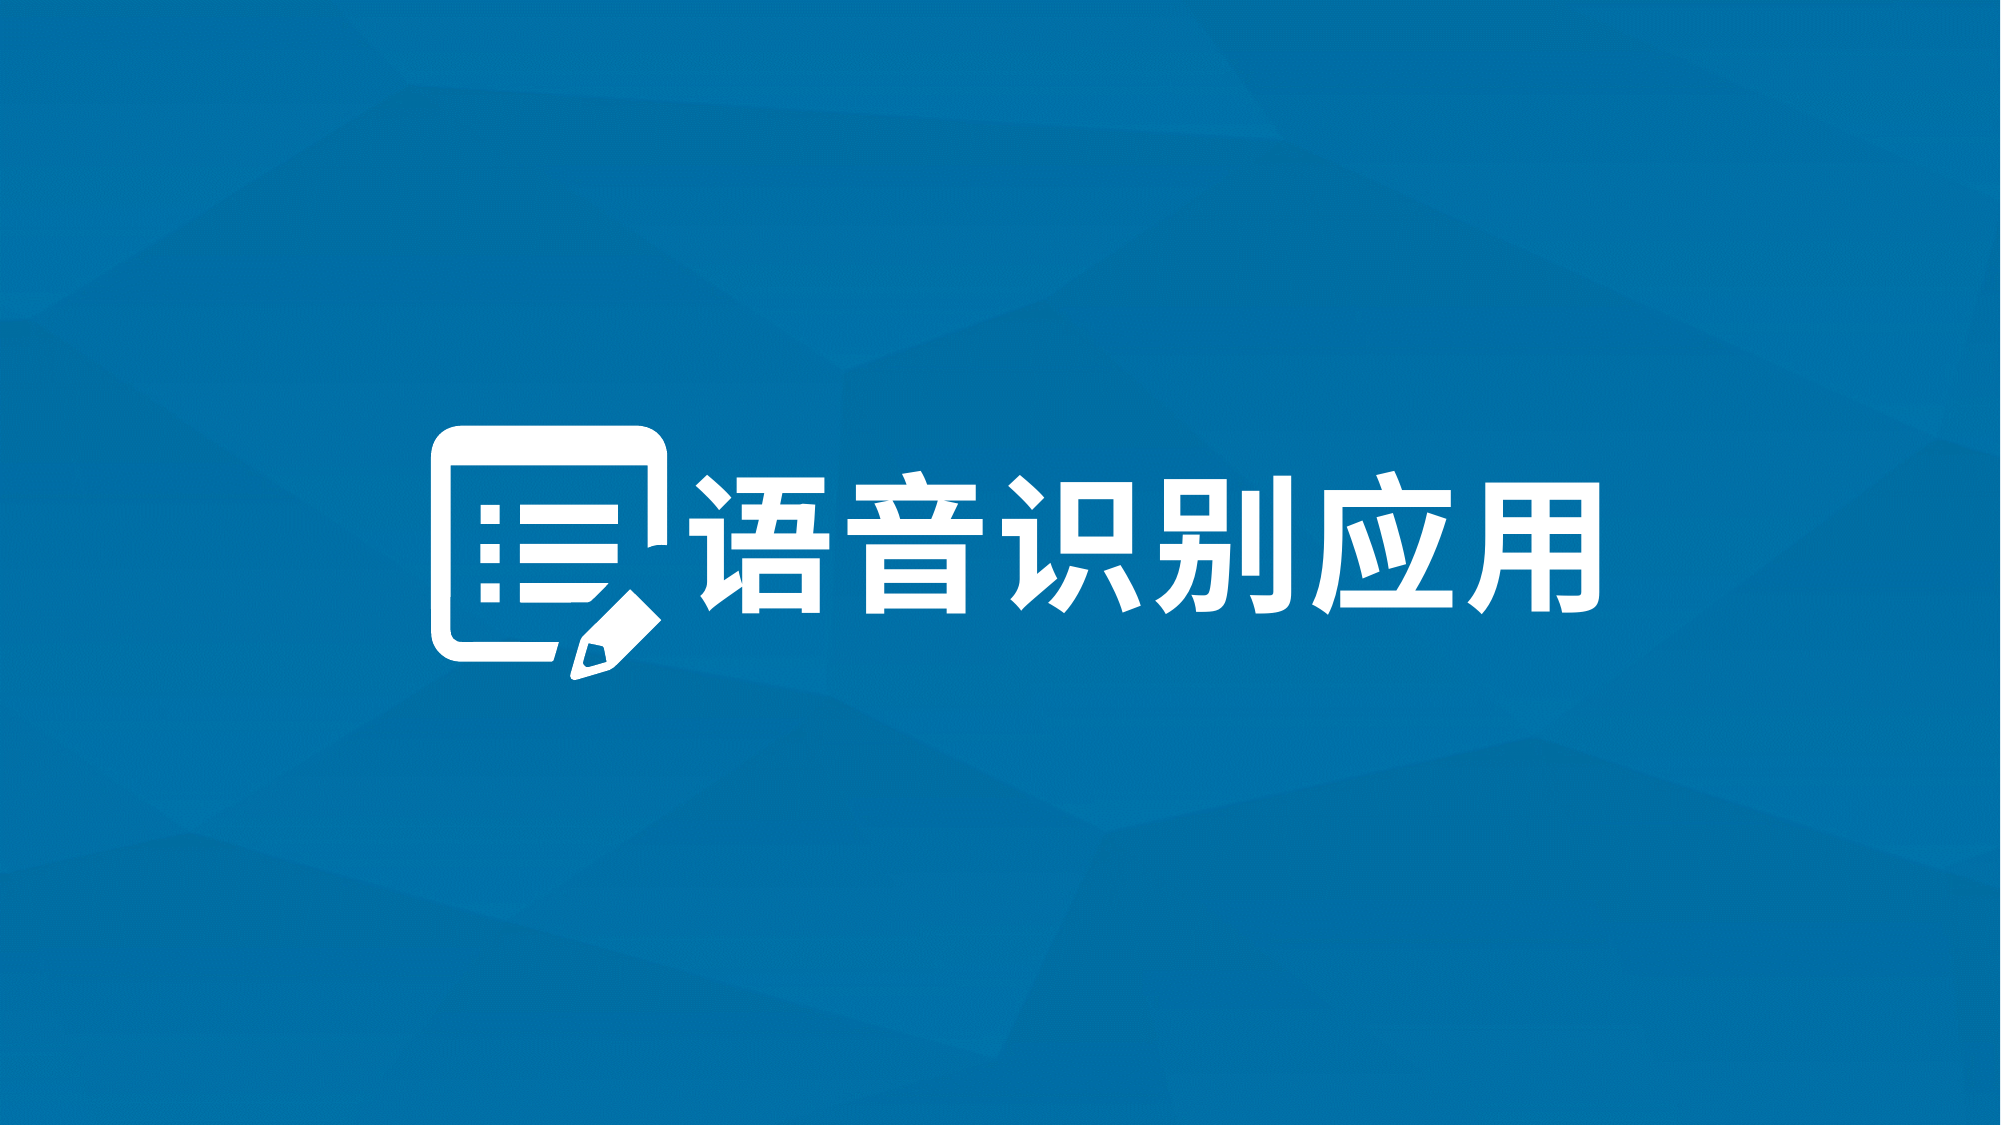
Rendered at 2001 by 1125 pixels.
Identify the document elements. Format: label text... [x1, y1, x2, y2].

text_box [519, 543, 618, 564]
text_box [520, 504, 618, 524]
text_box [430, 425, 668, 662]
text_box [480, 504, 500, 524]
text_box [480, 583, 500, 603]
text_box [570, 589, 662, 681]
text_box 语音识别应用 [669, 442, 1643, 638]
text_box [519, 583, 609, 603]
text_box [480, 544, 500, 564]
